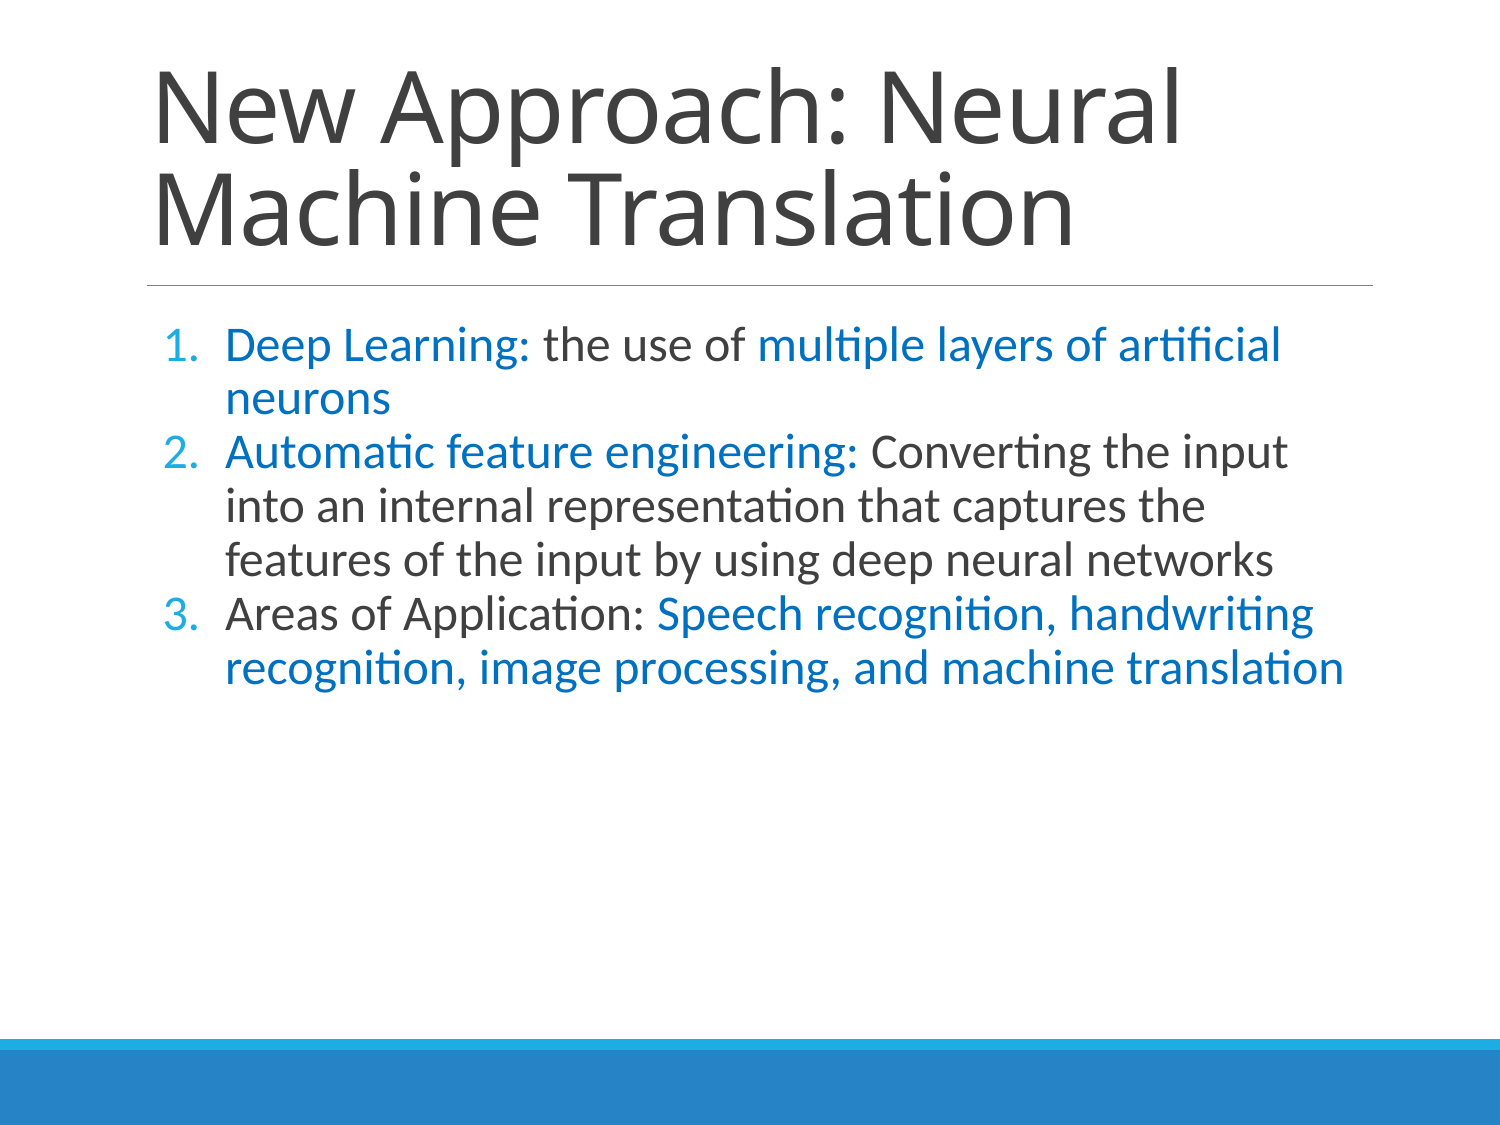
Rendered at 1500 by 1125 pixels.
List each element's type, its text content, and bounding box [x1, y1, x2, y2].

title New Approach: Neural Machine Translation [135, 47, 1373, 285]
list Deep Learning: the use of multiple layers of artificial neurons Automatic feature engineering: Converting the input into an internal representation that captures the features of the input by using deep neural networks Areas of Application: Speech recognition, handwriting recognition, image processing, and machine translation [135, 302, 1373, 963]
